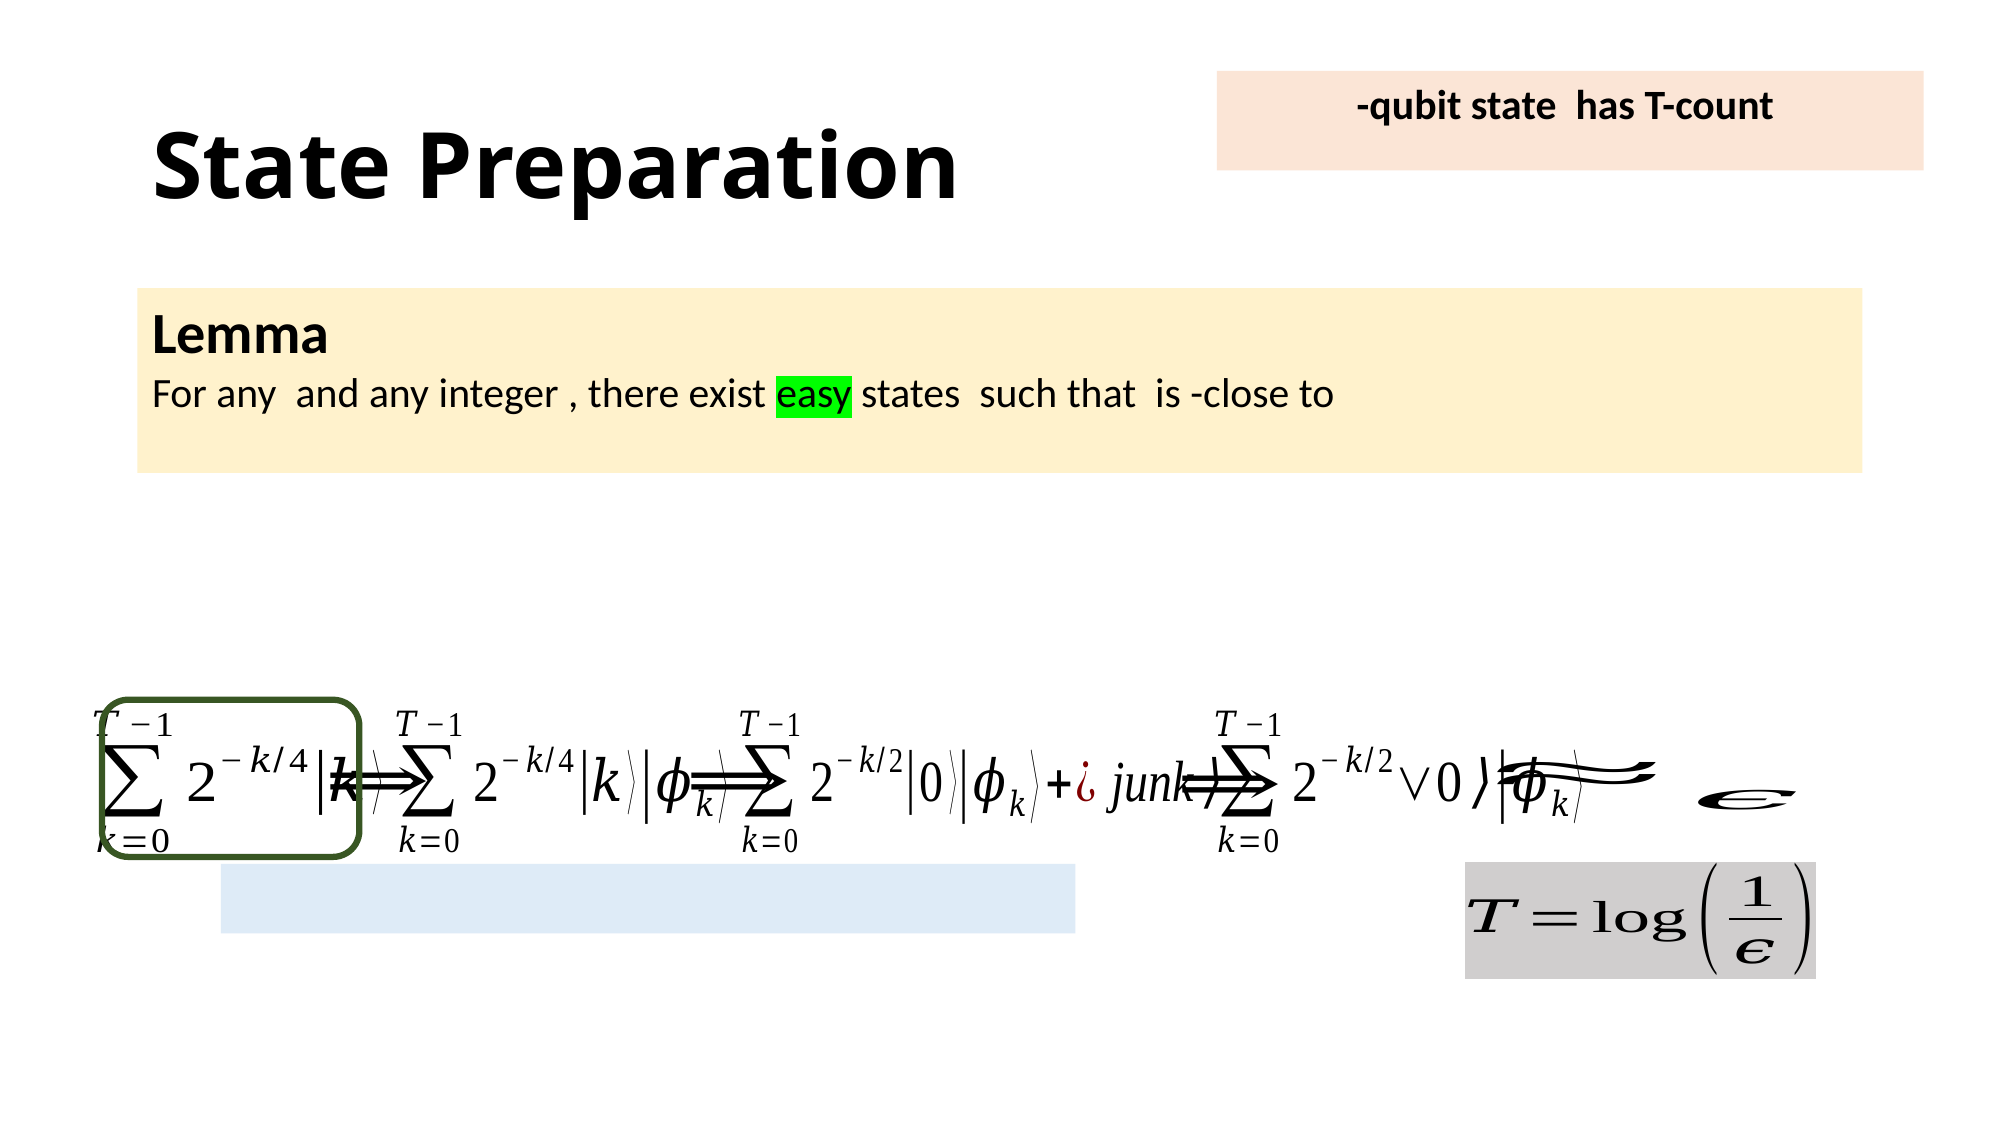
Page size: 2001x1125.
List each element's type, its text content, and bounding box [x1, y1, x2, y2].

title State Preparation [137, 59, 1863, 278]
text_box [100, 698, 361, 858]
